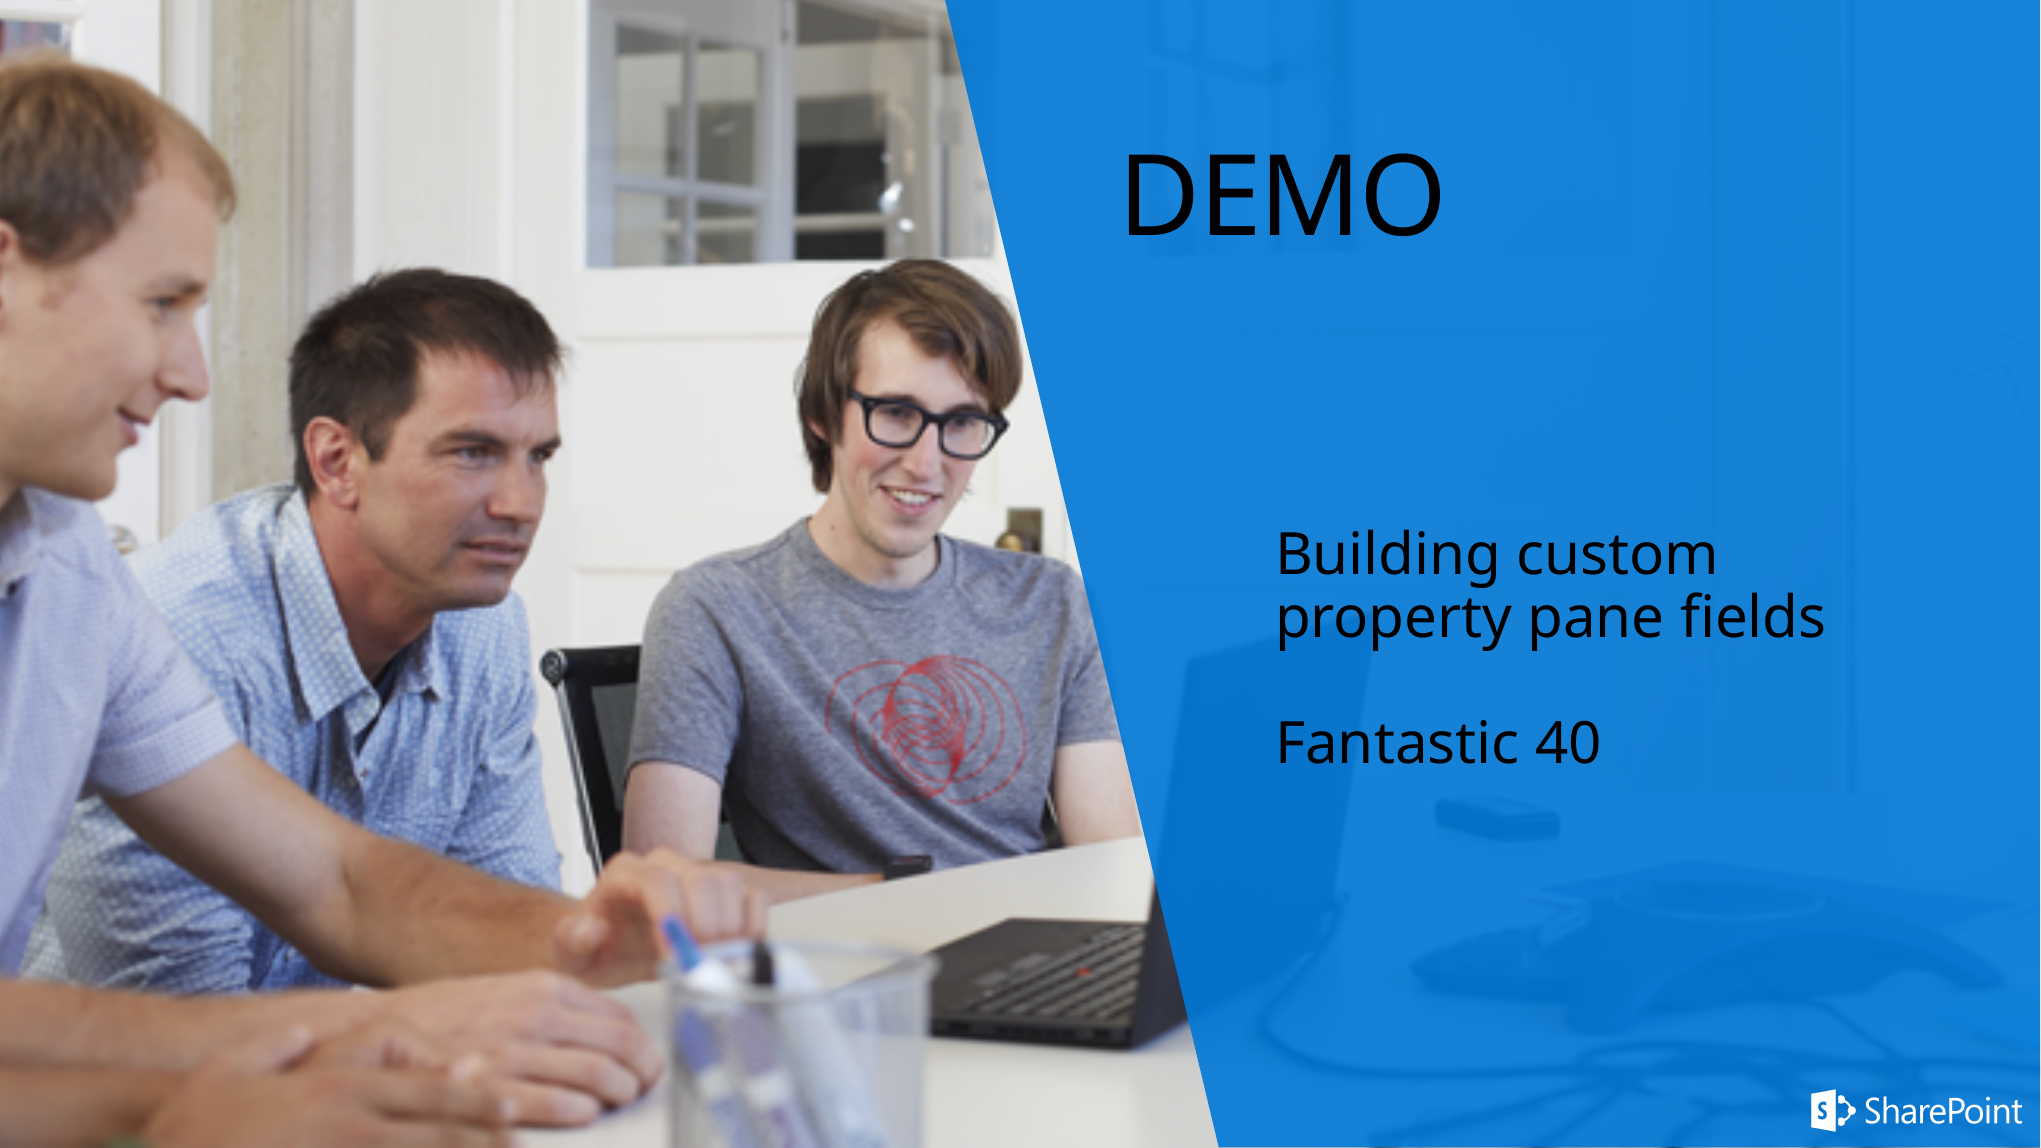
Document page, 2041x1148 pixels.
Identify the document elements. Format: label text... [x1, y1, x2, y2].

title DEMO [1095, 123, 1995, 499]
picture [1793, 1071, 2040, 1148]
list Building custom property pane fields Fantastic 40 [1245, 500, 1990, 801]
picture [0, 0, 1218, 1148]
